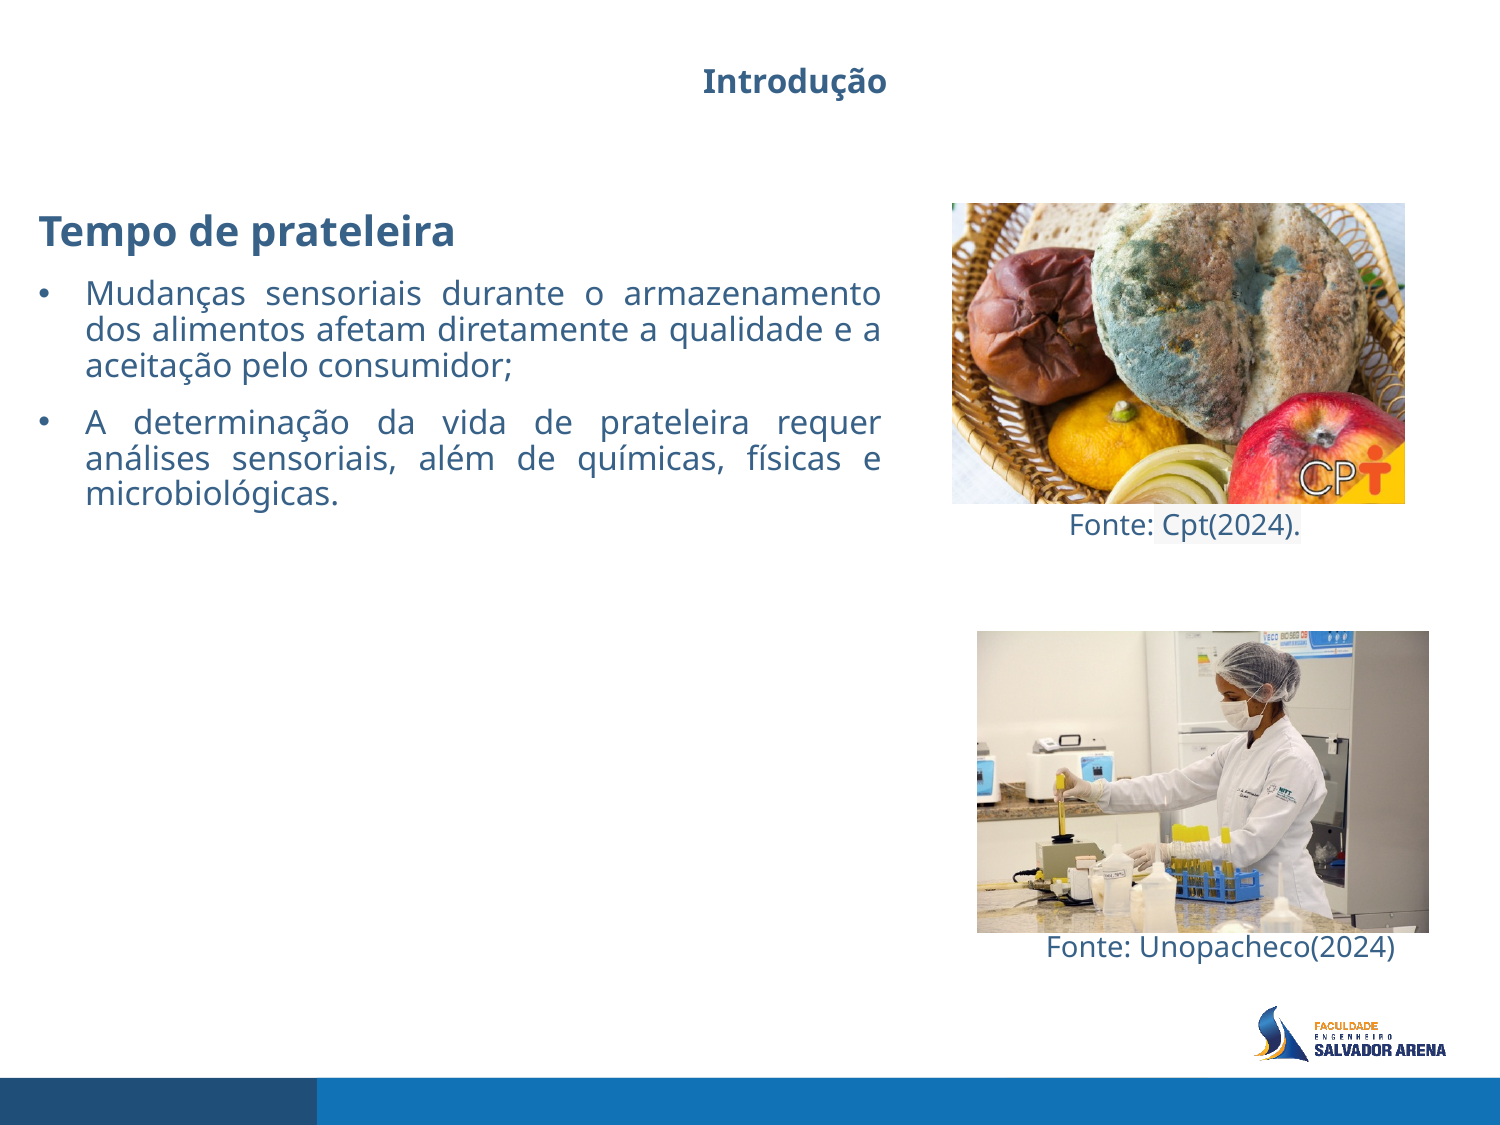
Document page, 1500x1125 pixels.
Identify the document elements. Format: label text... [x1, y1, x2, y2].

text_box Fonte: Unopacheco(2024) [1031, 921, 1500, 971]
picture [977, 631, 1429, 933]
picture [952, 203, 1405, 504]
picture [1239, 999, 1446, 1065]
text_box Introdução [200, 57, 1391, 127]
list Tempo de prateleira Mudanças sensoriais durante o armazenamento dos alimentos afetam diretamente a qualidade e a aceitação pelo consumidor; A determinação da vida de prateleira requer análises sensoriais, além de químicas, físicas e microbiológicas. [23, 203, 898, 625]
text_box Fonte: Cpt(2024). [1053, 499, 1477, 549]
